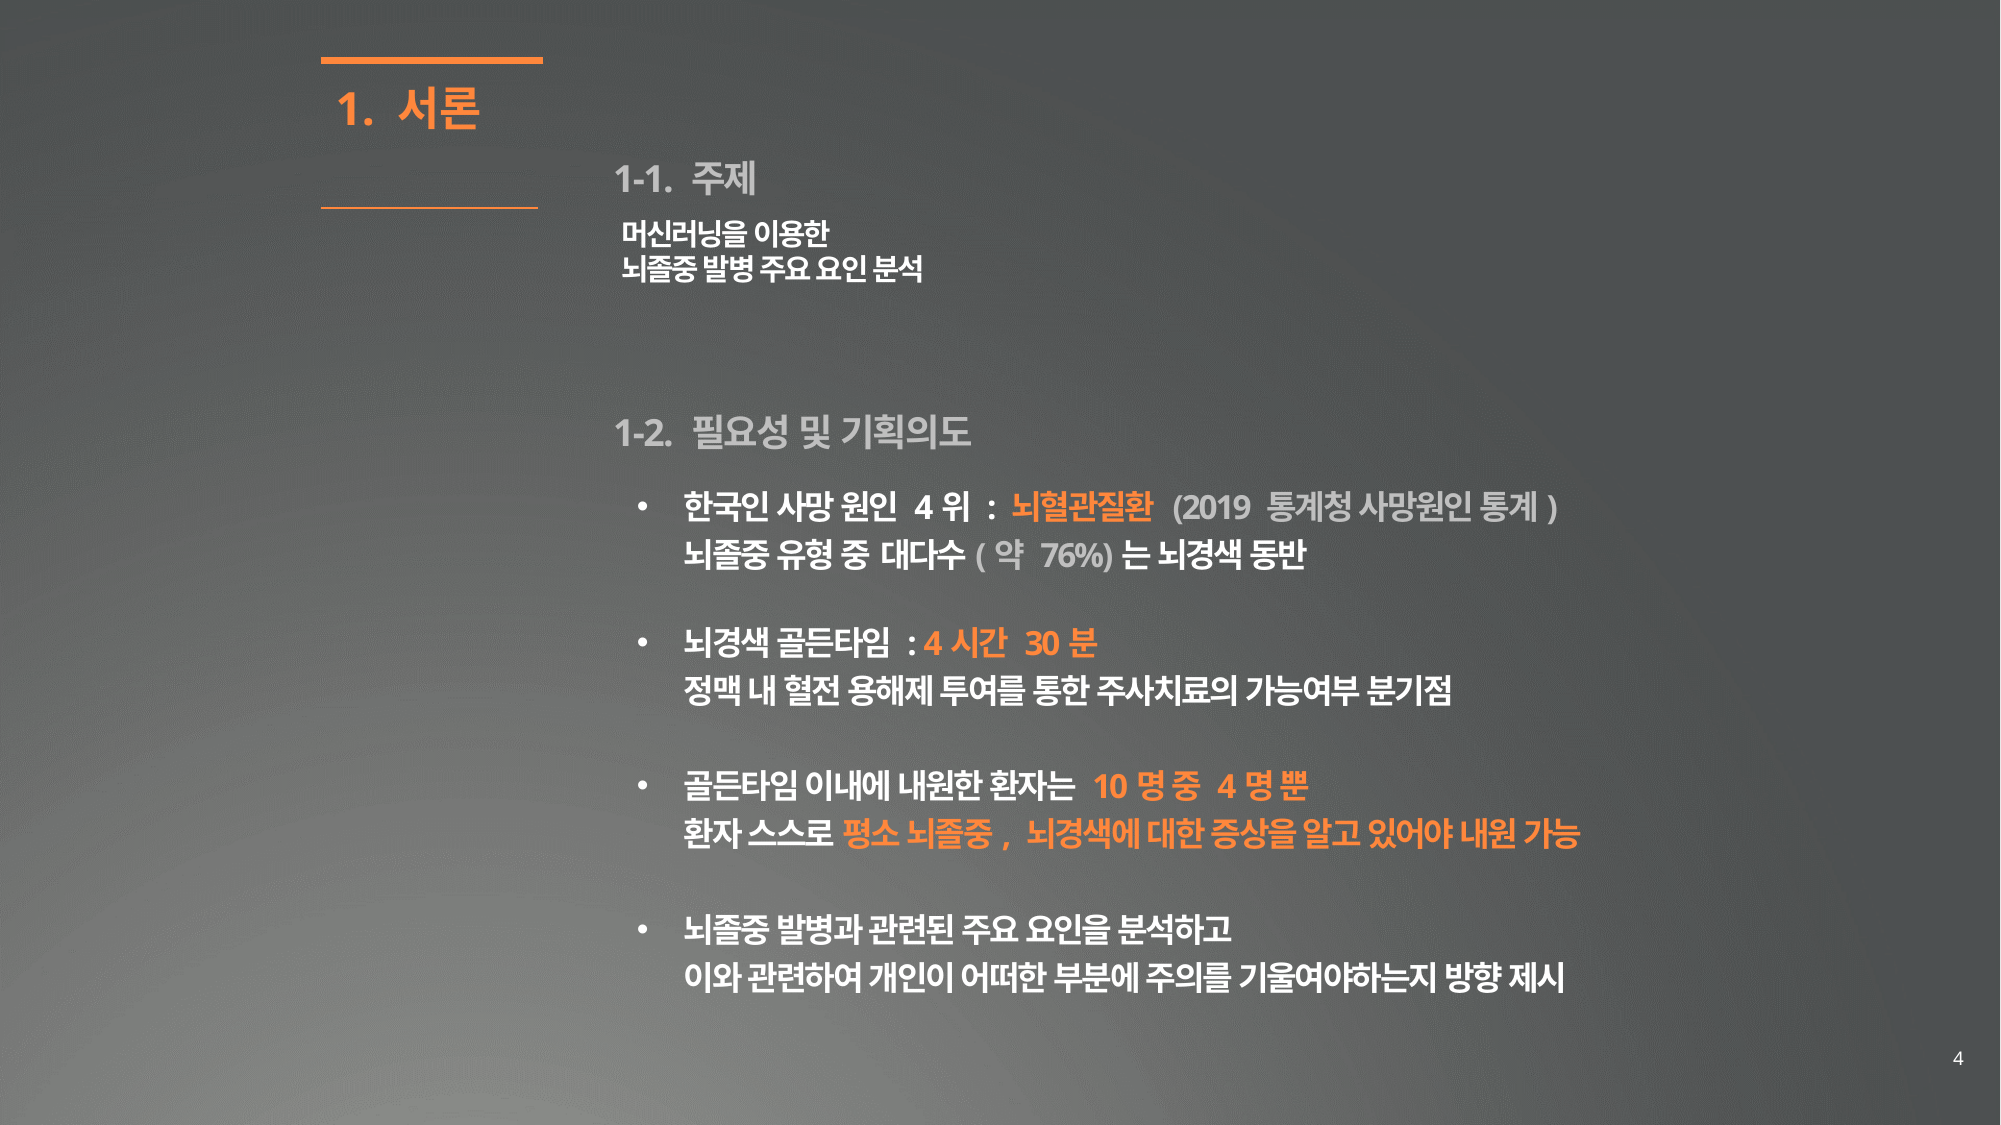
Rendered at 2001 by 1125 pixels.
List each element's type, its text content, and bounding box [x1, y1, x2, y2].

text_box 1-2. 필요성 및 기획의도 [598, 401, 1249, 462]
text_box 1. 서론 [320, 72, 611, 143]
text_box 한국인 사망 원인 4위 : 뇌혈관질환 (2019 통계청 사망원인 통계) 뇌졸중 유형 중 대다수(약 76%)는 뇌경색 동반 뇌경색 골든타임 : 4시간 30분 정맥 내 혈전 용해제 투여를 통한 주사치료의 가능여부 분기점 골든타임 이내에 내원한 환자는 10명 중 4명 뿐 환자 스스로 평소 뇌졸중, 뇌경색에 대한 증상을 알고 있어야 내원 가능 뇌졸중 발병과 관련된 주요 요인을 분석하고 이와 관련하여 개인이 어떠한 부분에 주의를 기울여야하는지 방향 제시 [621, 470, 1833, 1071]
text_box 1-1. 주제 [598, 147, 1249, 208]
title 머신러닝을 이용한 뇌졸중 발병 주요 요인 분석 [606, 208, 1502, 296]
picture [0, 0, 2001, 1125]
